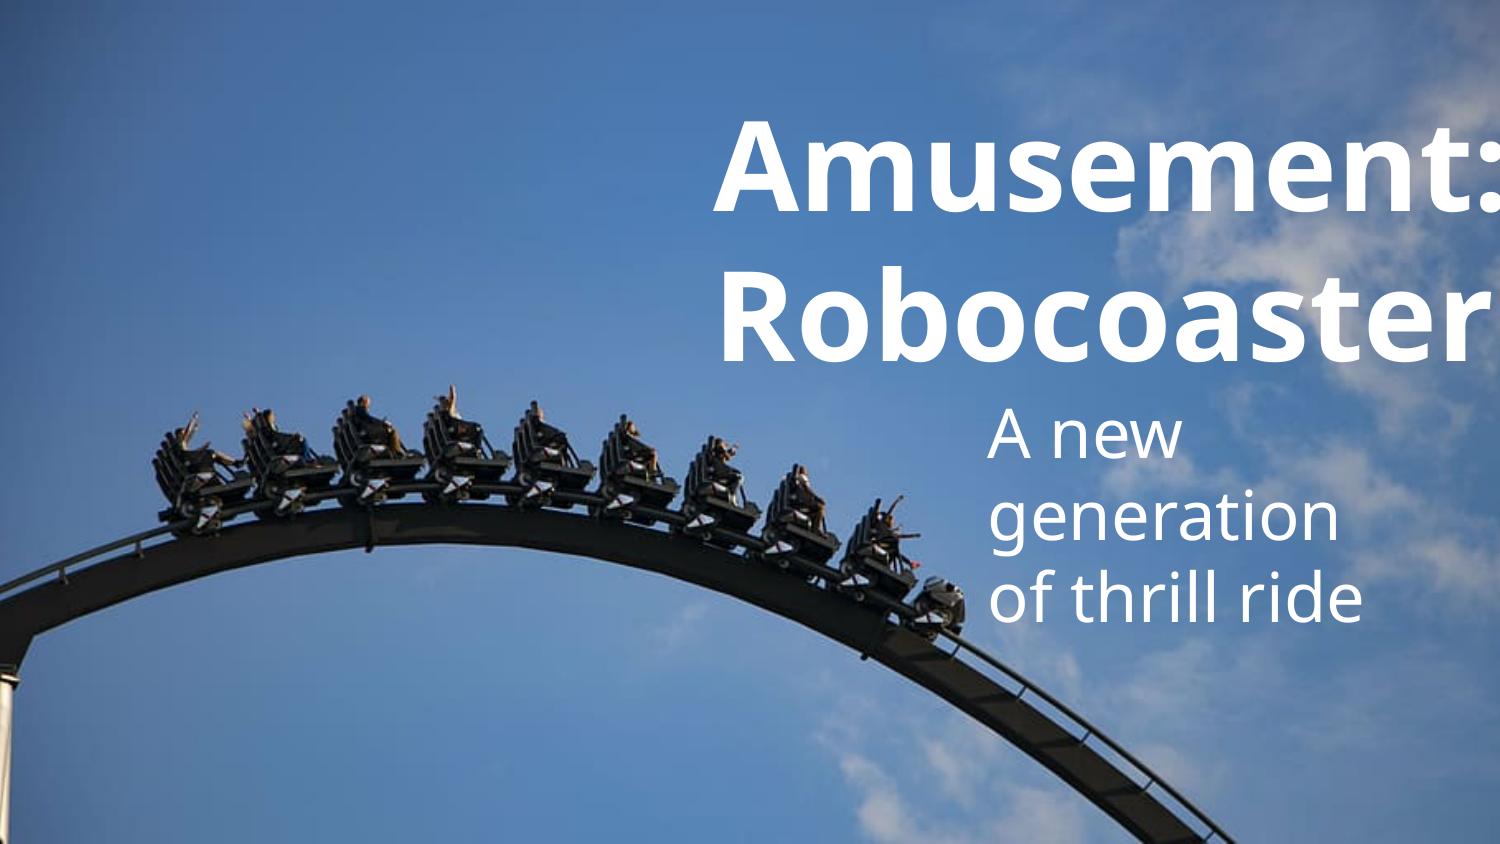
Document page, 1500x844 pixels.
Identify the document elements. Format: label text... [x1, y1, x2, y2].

subtitle A new generation of thrill ride [972, 374, 1439, 677]
picture [0, 0, 1500, 844]
title Amusement: Robocoaster [698, 71, 1500, 457]
